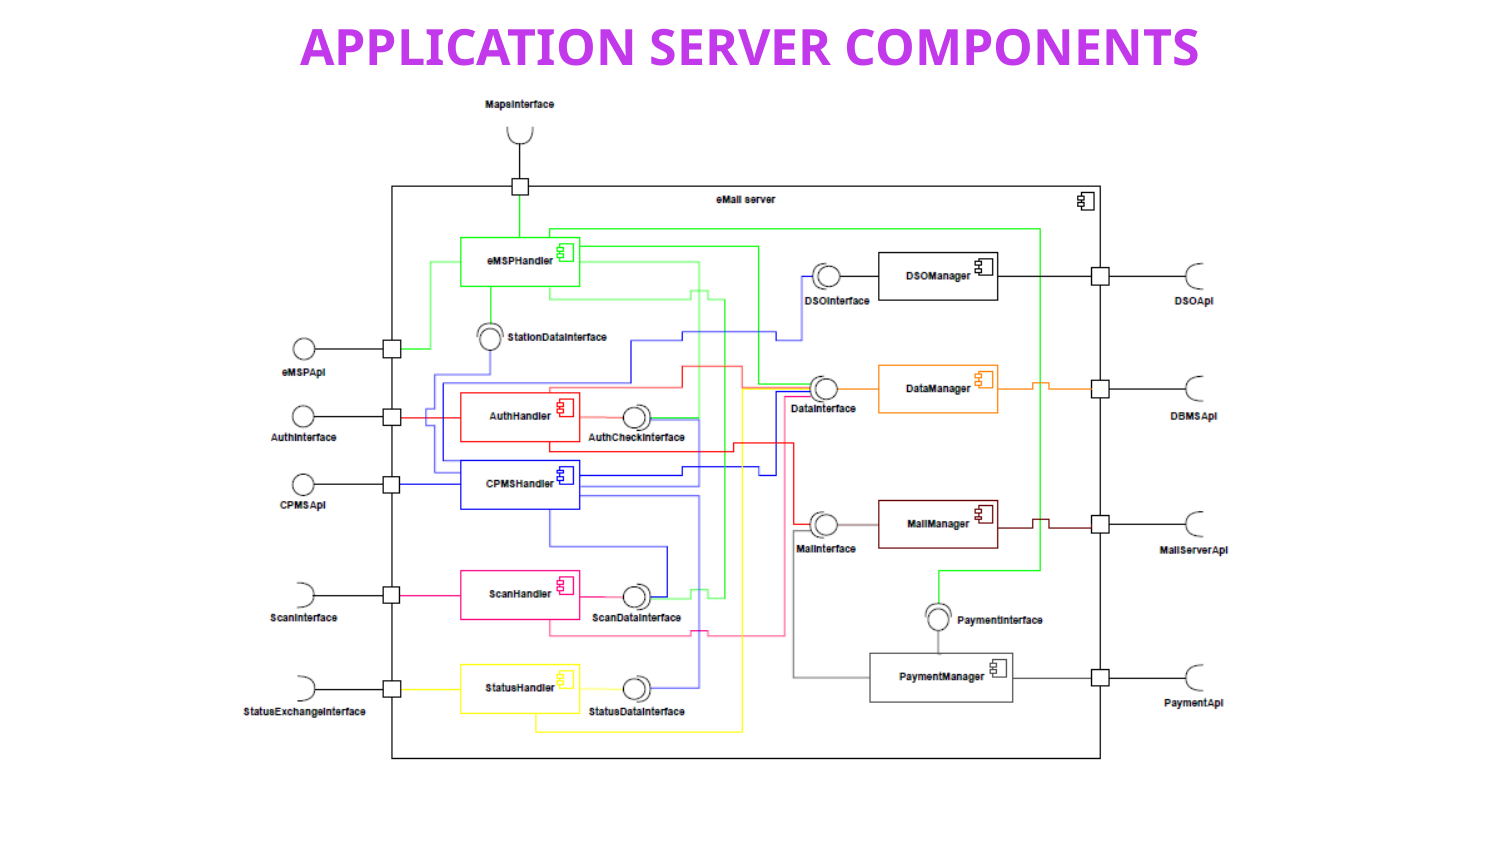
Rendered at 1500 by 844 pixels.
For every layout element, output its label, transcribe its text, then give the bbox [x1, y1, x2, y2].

picture [220, 78, 1280, 774]
title APPLICATION SERVER COMPONENTS [0, 0, 1500, 79]
